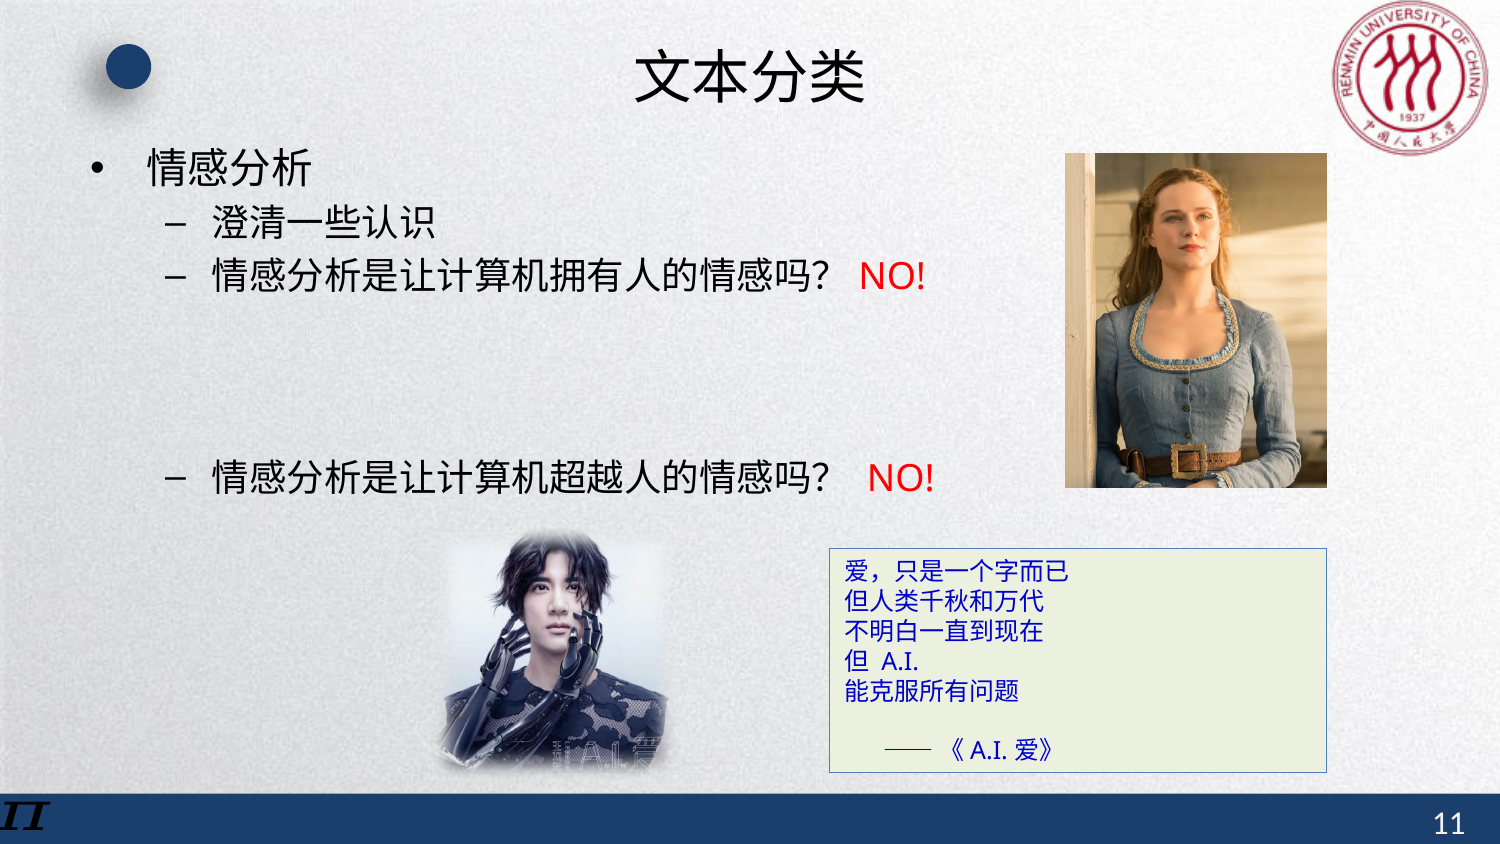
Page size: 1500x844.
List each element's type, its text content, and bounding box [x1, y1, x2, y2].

list 情感分析 澄清一些认识 情感分析是让计算机拥有人的情感吗？NO! 情感分析是让计算机超越人的情感吗？ NO! [75, 134, 1425, 781]
picture [0, 0, 1500, 793]
text_box 爱，只是一个字而已 但人类千秋和万代 不明白一直到现在 但 A.I. 能克服所有问题 ——《A.I.爱》 [829, 548, 1327, 773]
title 文本分类 [75, 33, 1425, 116]
